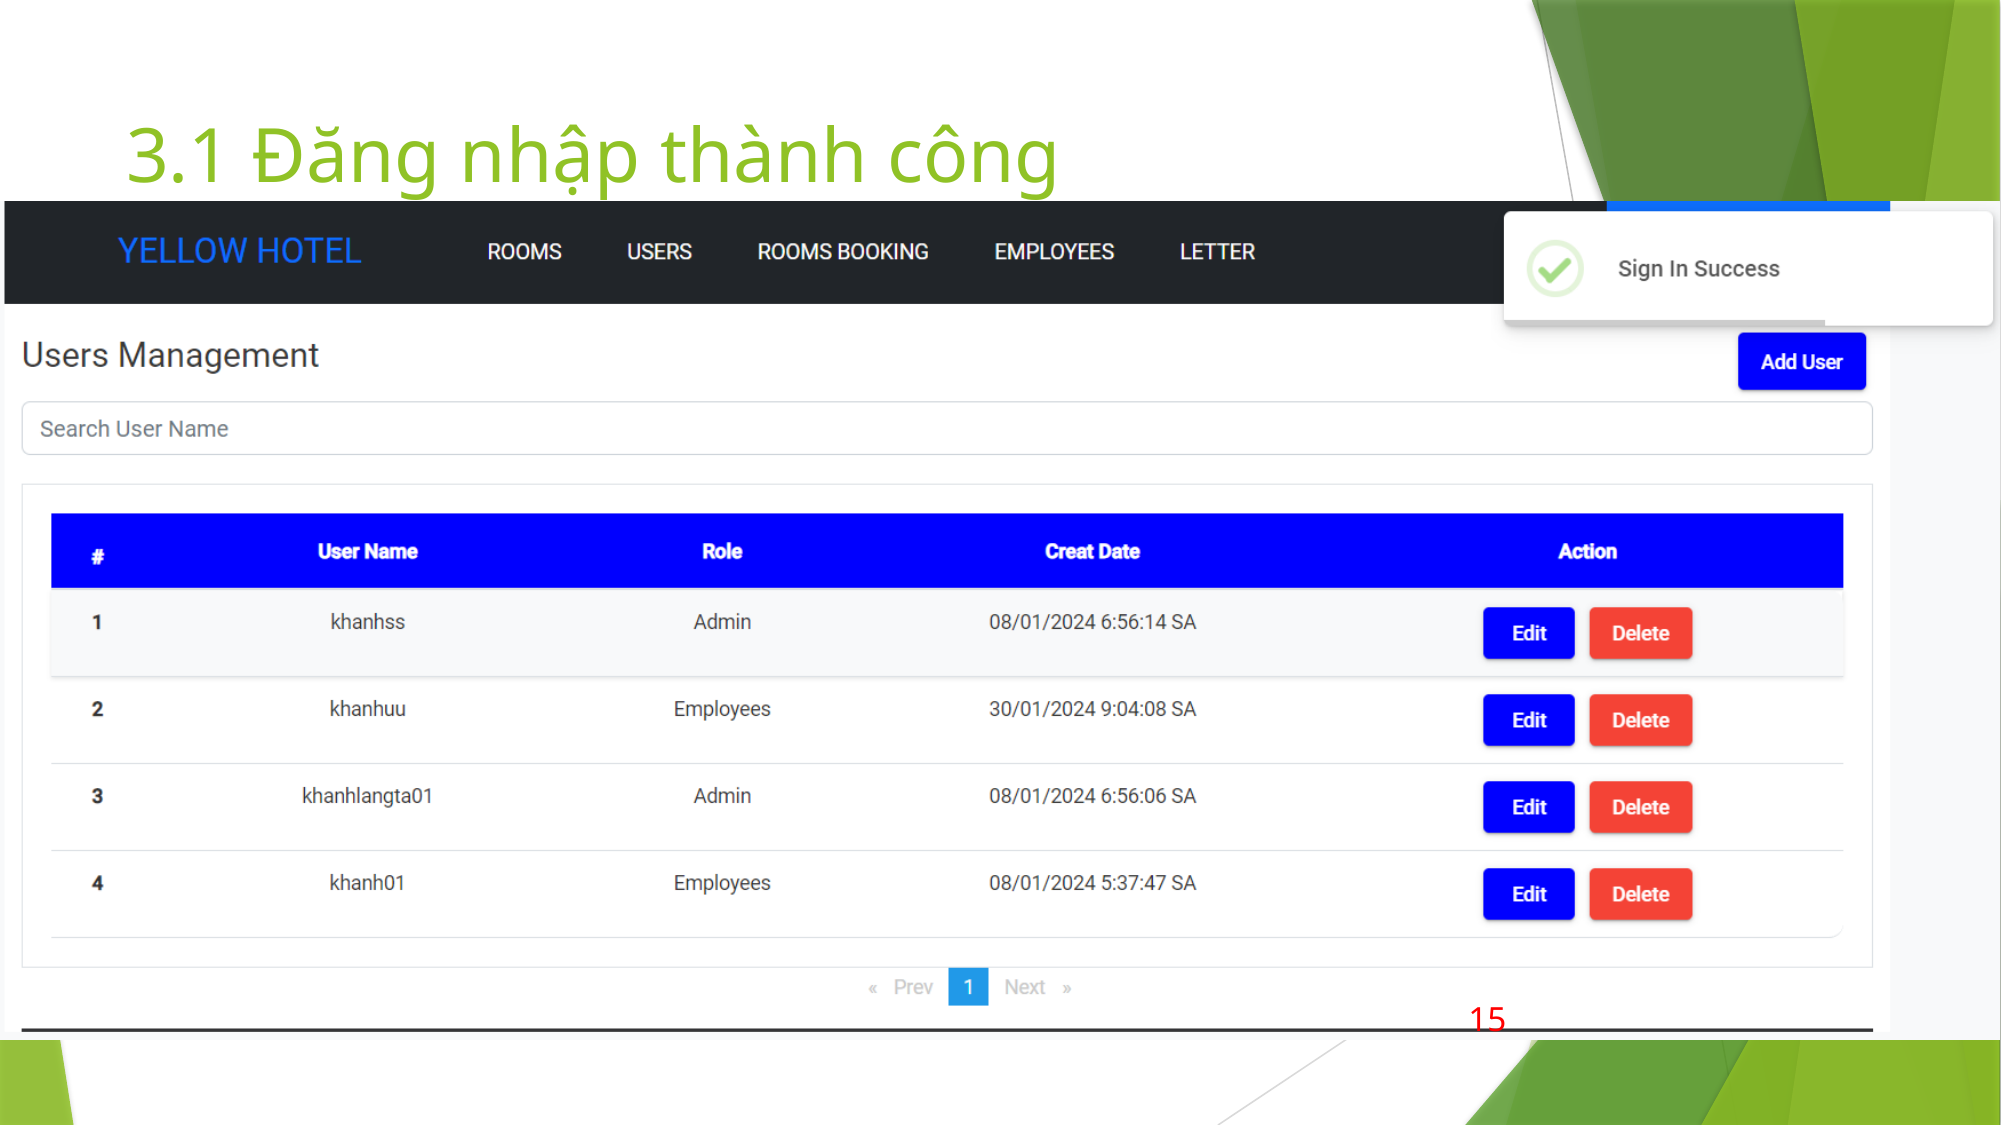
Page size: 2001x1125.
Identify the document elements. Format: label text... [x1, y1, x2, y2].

picture [0, 201, 2000, 1041]
title 3.1 Đăng nhập thành công [111, 99, 1522, 198]
